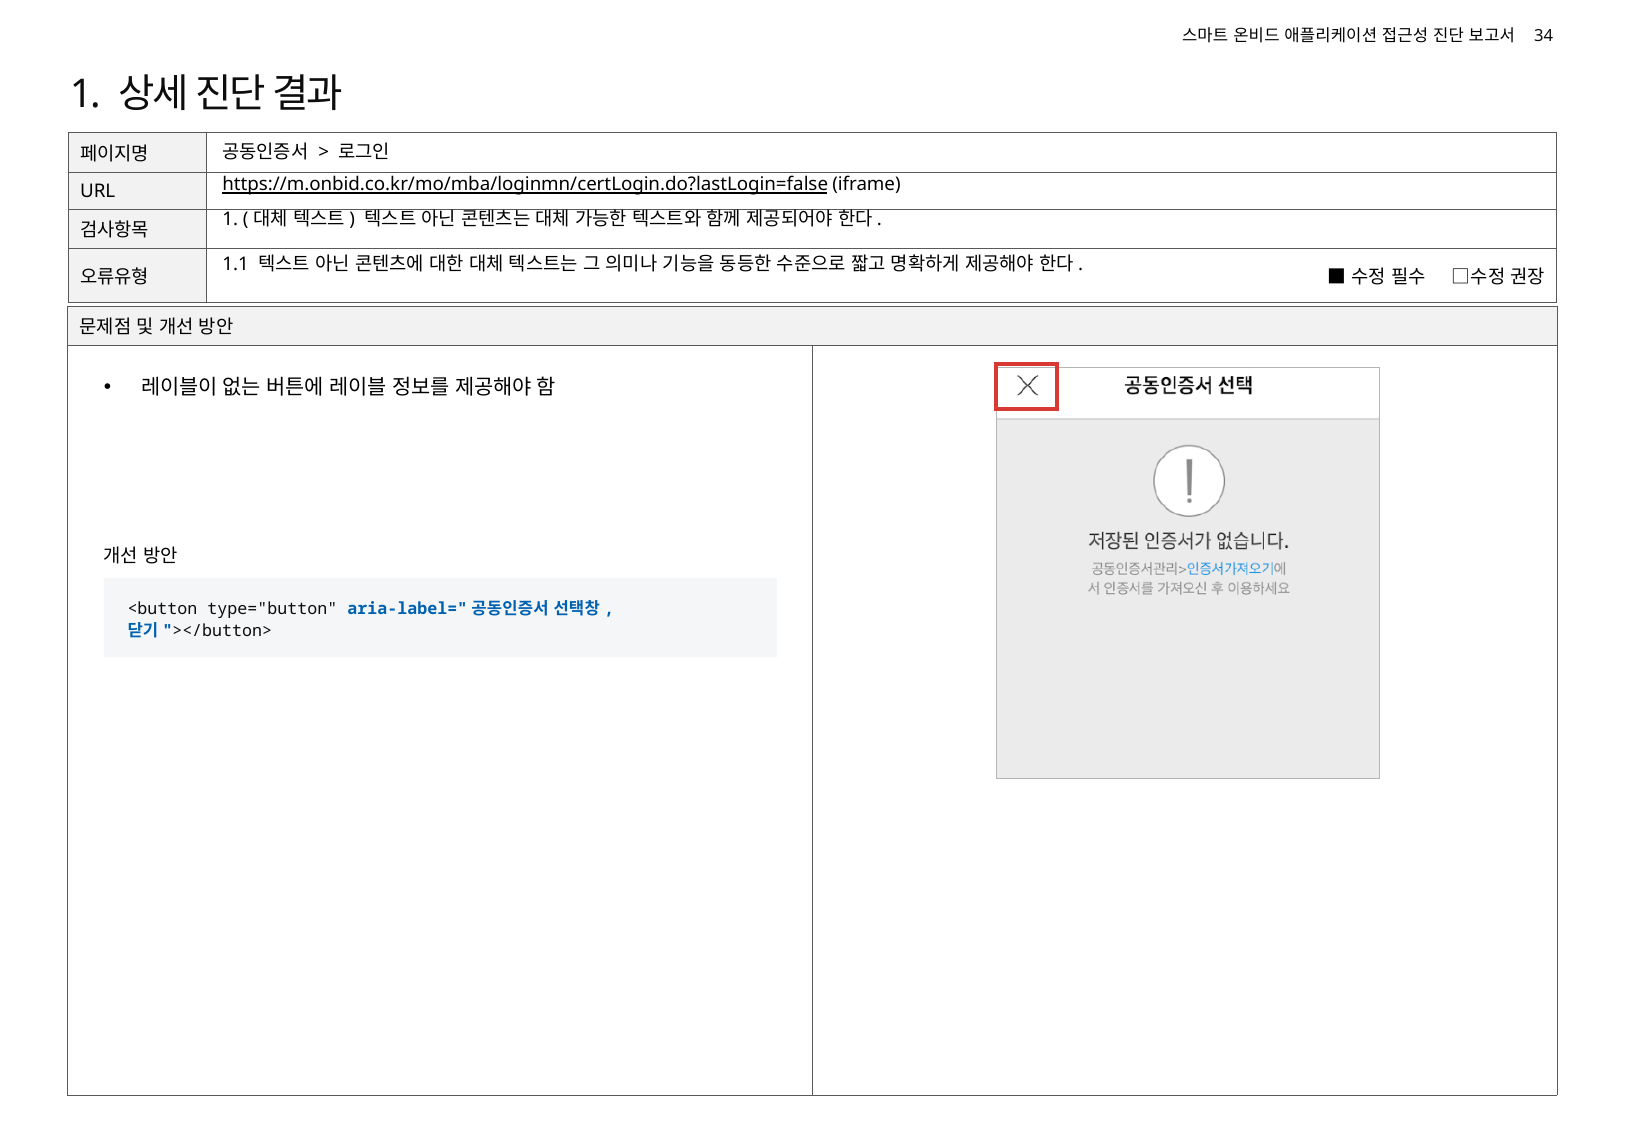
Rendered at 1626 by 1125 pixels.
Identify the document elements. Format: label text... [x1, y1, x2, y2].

picture [995, 367, 1380, 779]
text_box [995, 363, 1058, 367]
list 레이블이 없는 버튼에 레이블 정보를 제공해야 함 [103, 368, 778, 471]
list 1.1 텍스트 아닌 콘텐츠에 대한 대체 텍스트는 그 의미나 기능을 동등한 수준으로 짧고 명확하게 제공해야 한다. [207, 235, 1293, 291]
list 공동인증서 > 로그인 [207, 133, 1557, 167]
list https://m.onbid.co.kr/mo/mba/loginmn/certLogin.do?lastLogin=false (iframe) [207, 167, 1557, 201]
title 1. 상세 진단 결과 [69, 72, 1126, 117]
list 1. (대체 텍스트) 텍스트 아닌 콘텐츠는 대체 가능한 텍스트와 함께 제공되어야 한다. [207, 201, 1557, 236]
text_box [103, 543, 778, 635]
